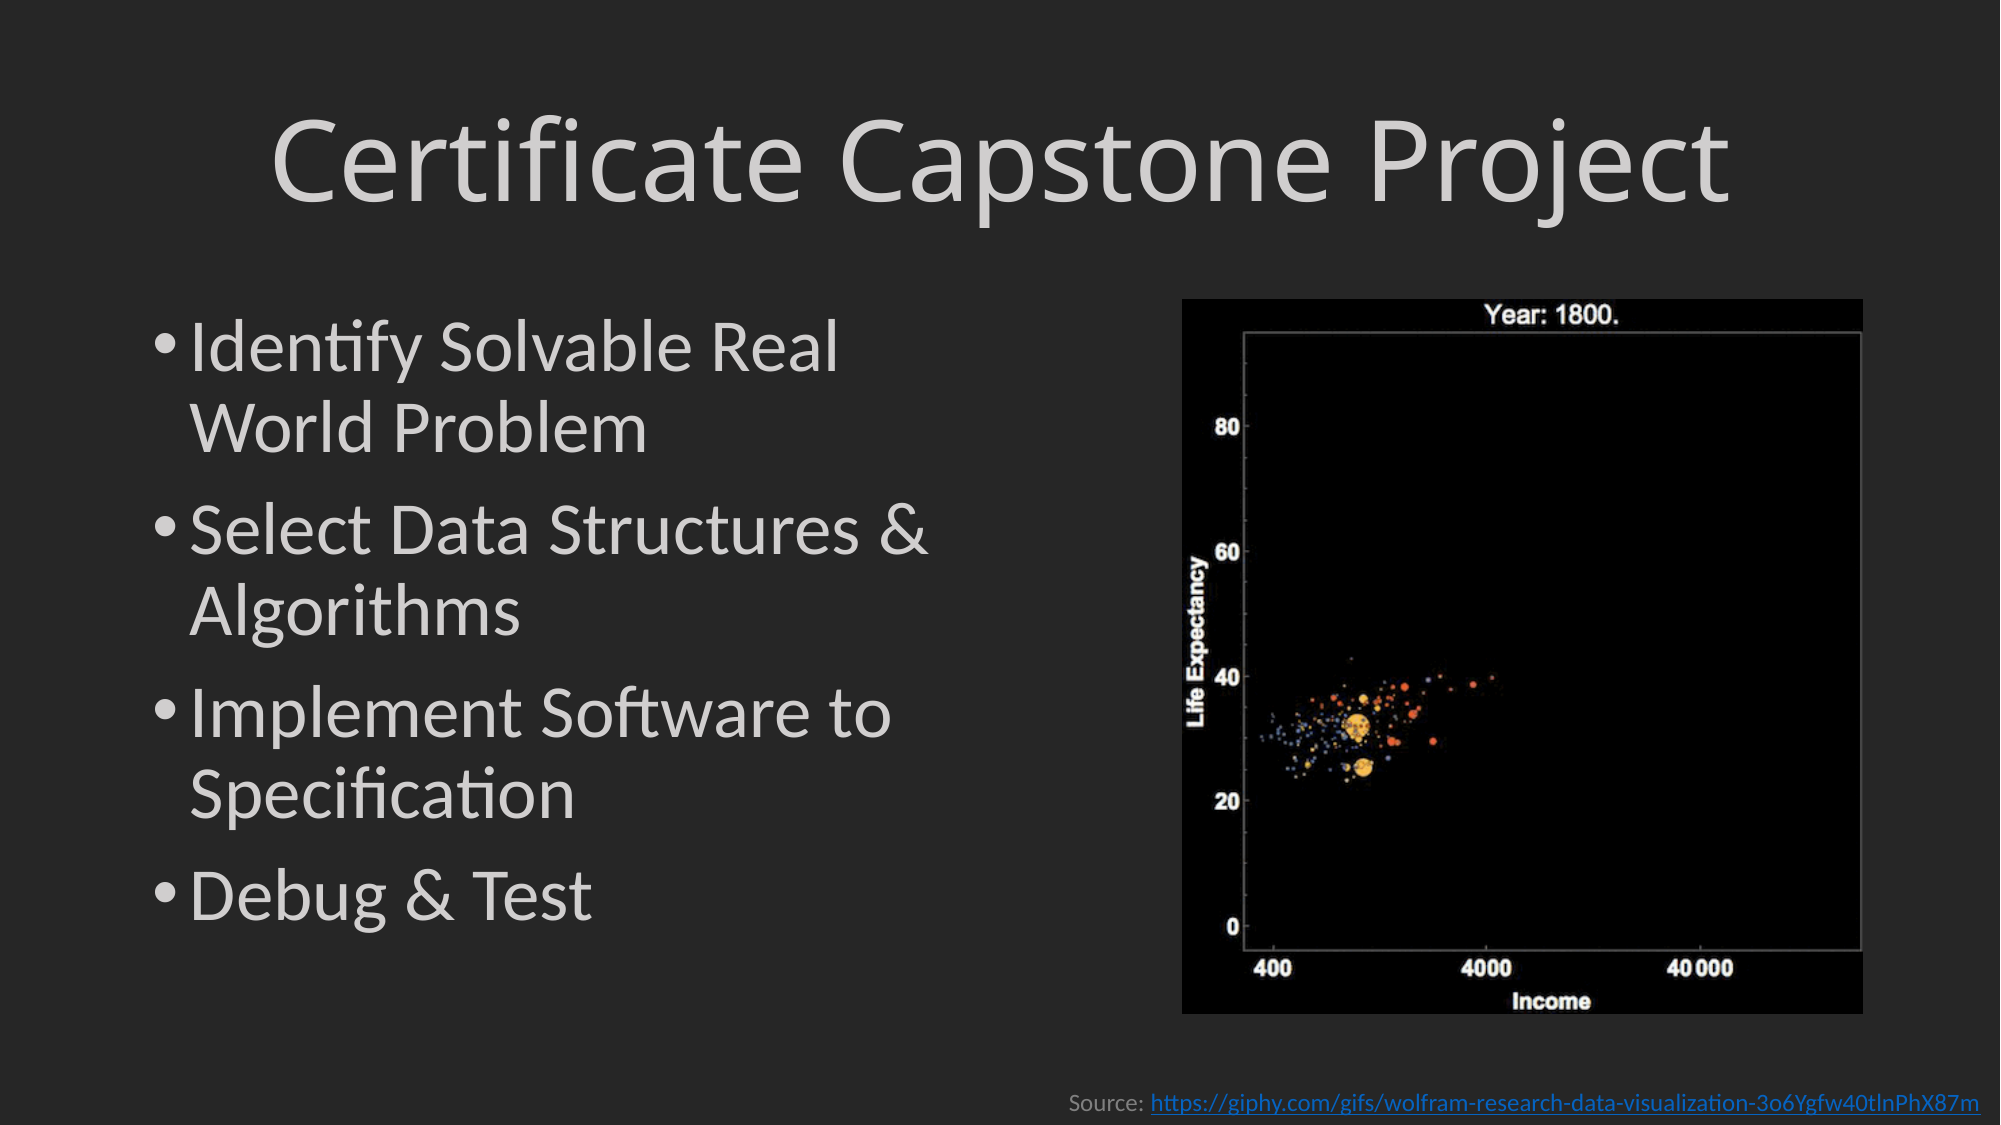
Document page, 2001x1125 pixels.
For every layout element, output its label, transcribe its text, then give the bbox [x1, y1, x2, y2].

list Identify Solvable Real World Problem Select Data Structures & Algorithms Implement Software to Specification Debug & Test [137, 299, 1000, 1014]
text_box Source: https://giphy.com/gifs/wolfram-research-data-visualization-3o6Ygfw40tlnPhX87m [1054, 1079, 1997, 1125]
title Certificate Capstone Project [137, 56, 1863, 275]
picture [1182, 299, 1863, 1014]
